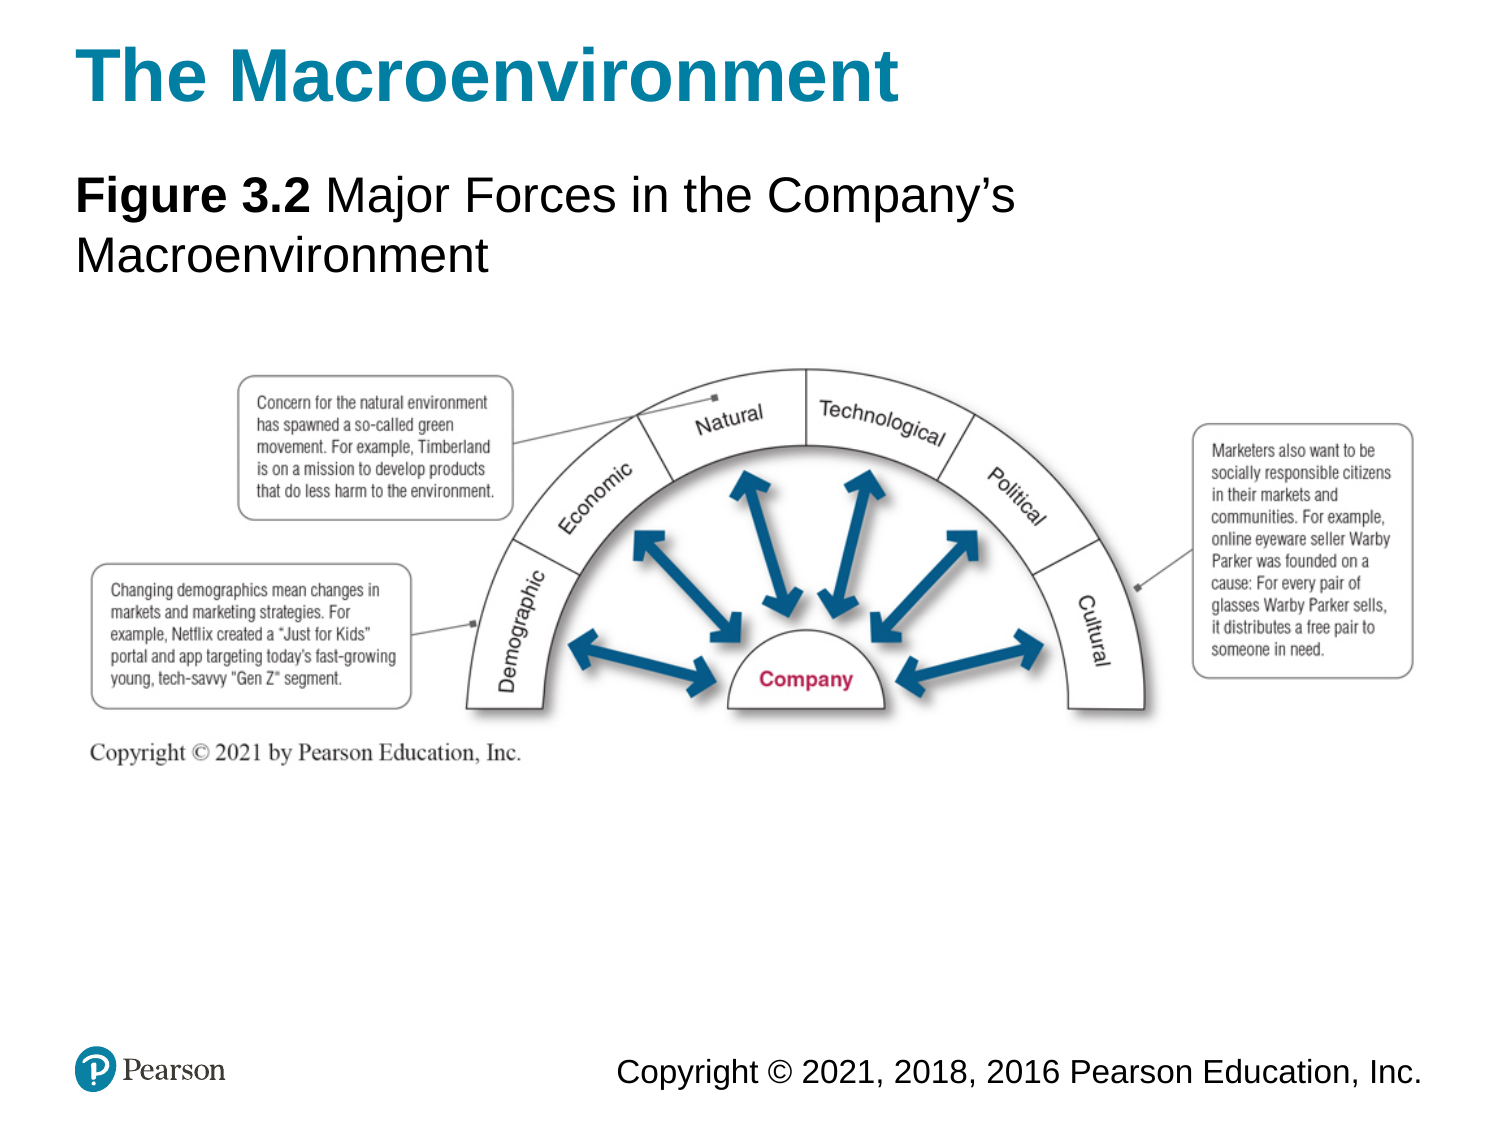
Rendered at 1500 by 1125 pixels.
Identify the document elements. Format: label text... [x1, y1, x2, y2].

list Figure 3.2 Major Forces in the Company’s Macroenvironment [75, 162, 1425, 279]
title The Macroenvironment [75, 32, 1425, 117]
picture [89, 362, 1415, 767]
